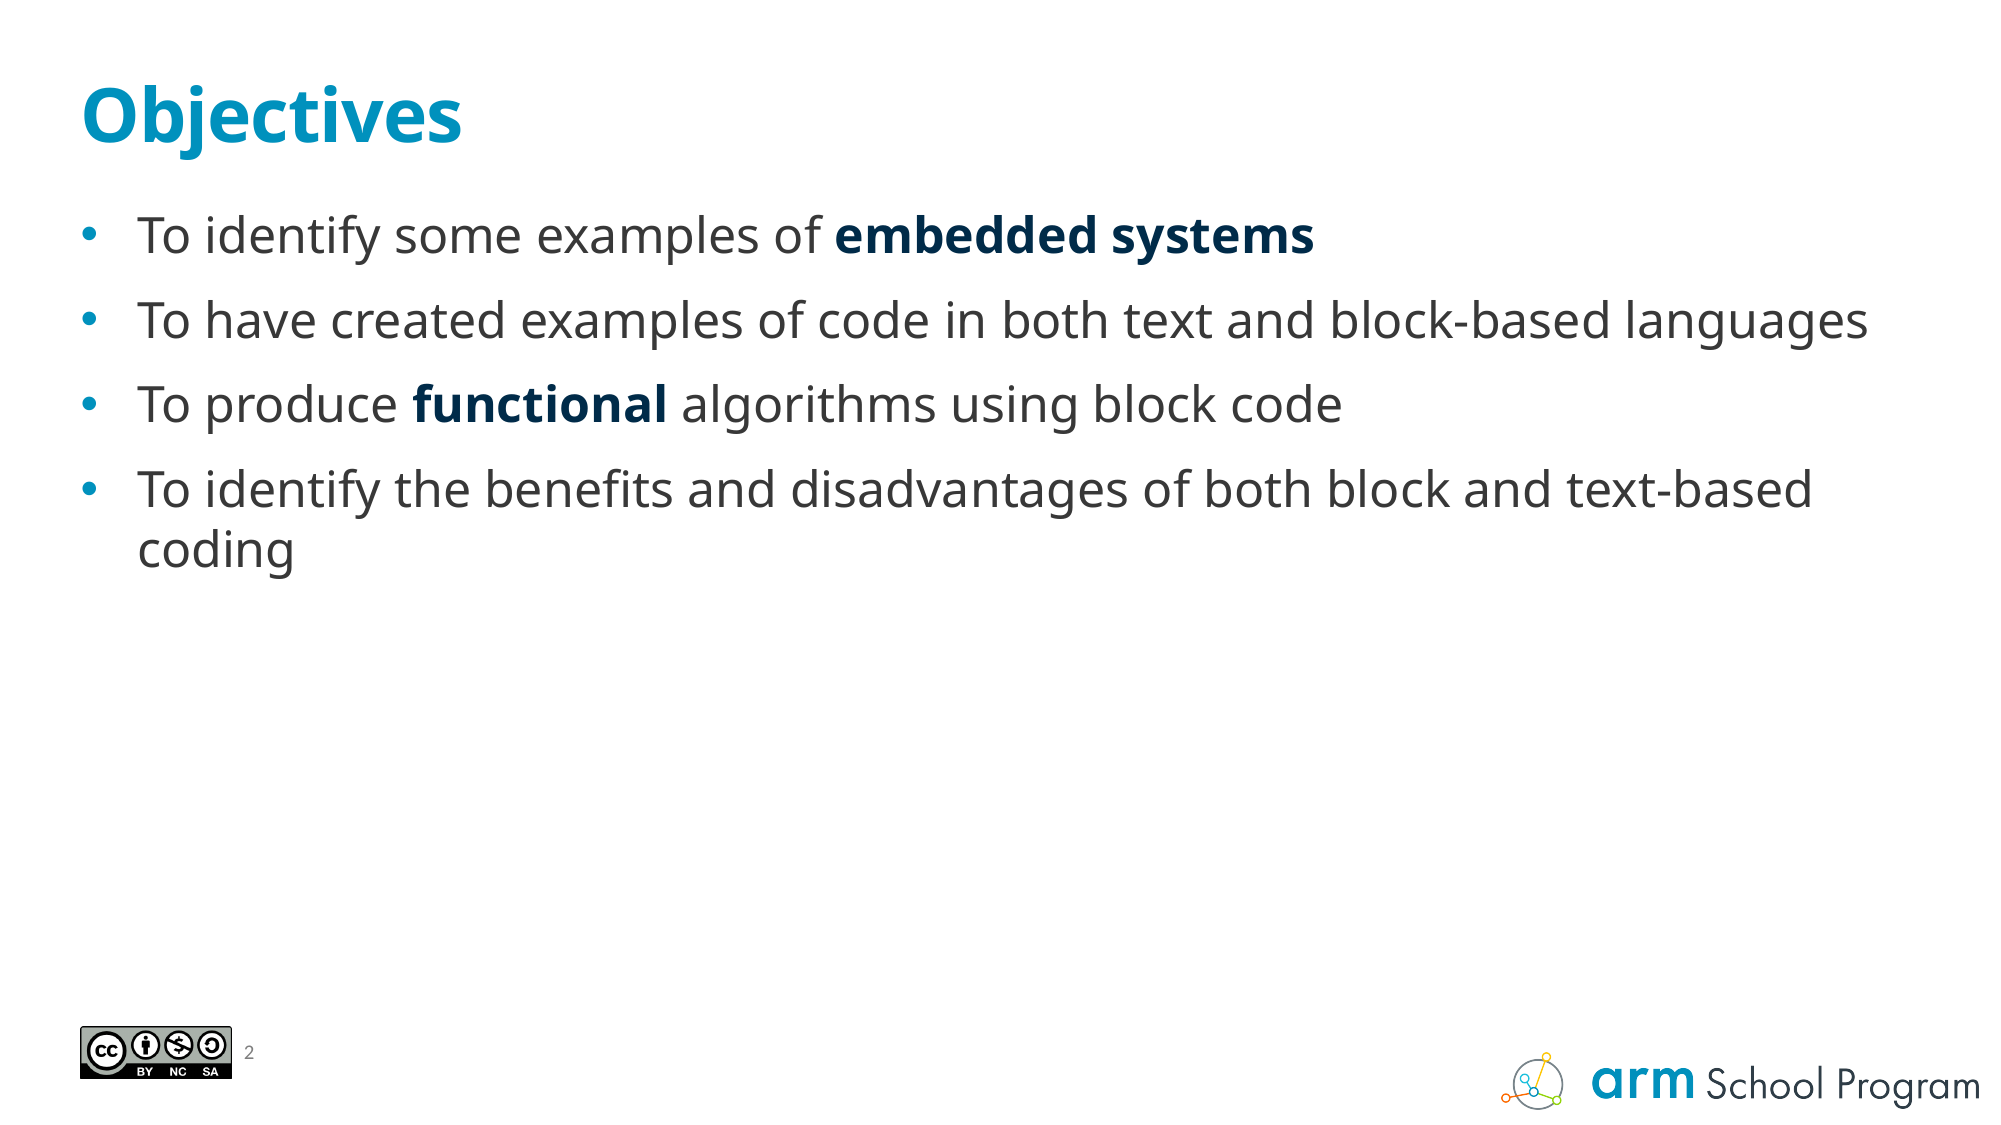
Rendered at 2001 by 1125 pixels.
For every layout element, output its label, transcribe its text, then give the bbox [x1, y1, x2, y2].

list To identify some examples of embedded systems To have created examples of code in both text and block-based languages To produce functional algorithms using block code To identify the benefits and disadvantages of both block and text-based coding [80, 203, 1915, 957]
title Objectives [80, 48, 1915, 158]
picture [80, 1026, 232, 1079]
picture [1501, 1052, 1979, 1110]
